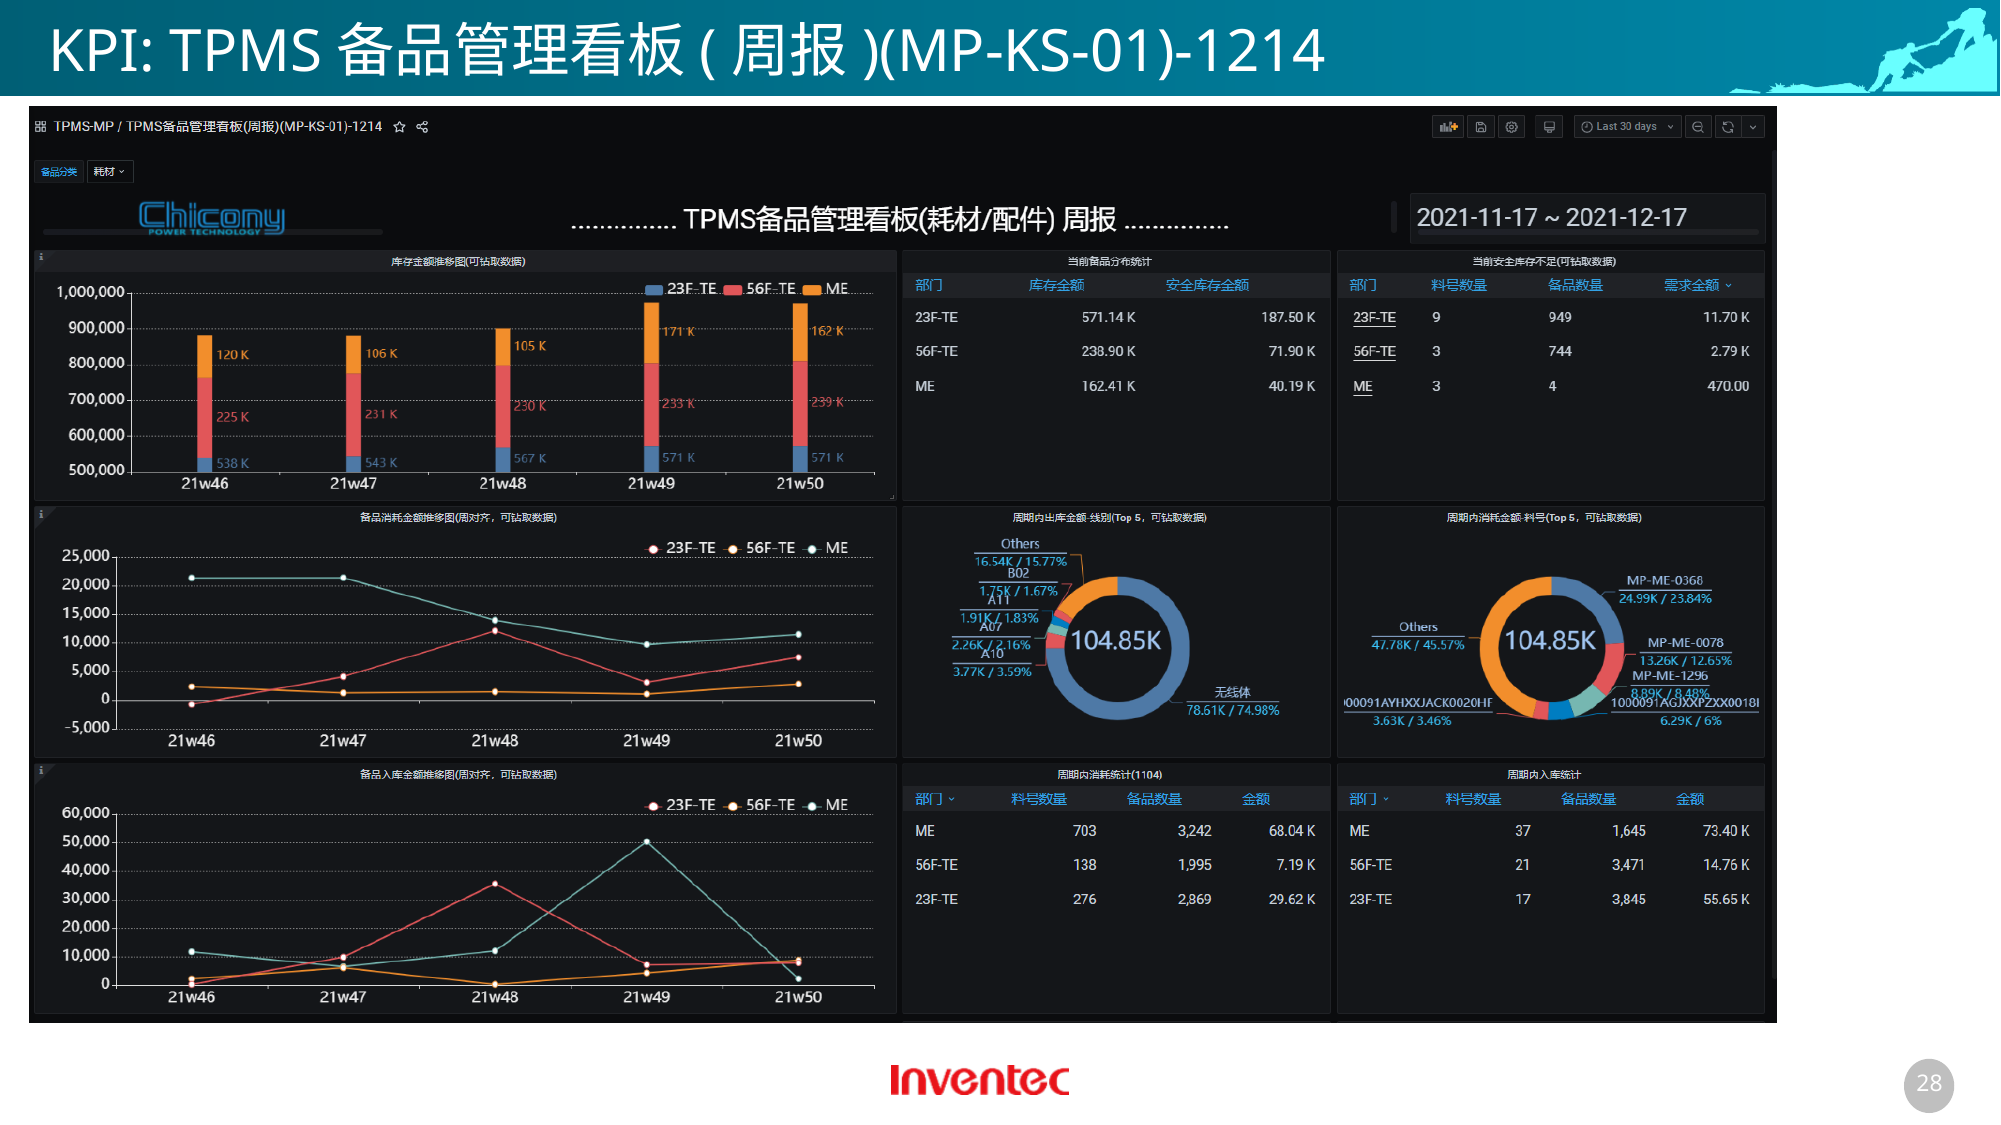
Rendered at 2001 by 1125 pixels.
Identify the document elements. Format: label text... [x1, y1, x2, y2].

title KPI: TPMS备品管理看板(周报)(MP-KS-01)-1214 [33, 13, 1346, 93]
picture [891, 1065, 1069, 1095]
picture [29, 106, 1778, 1023]
